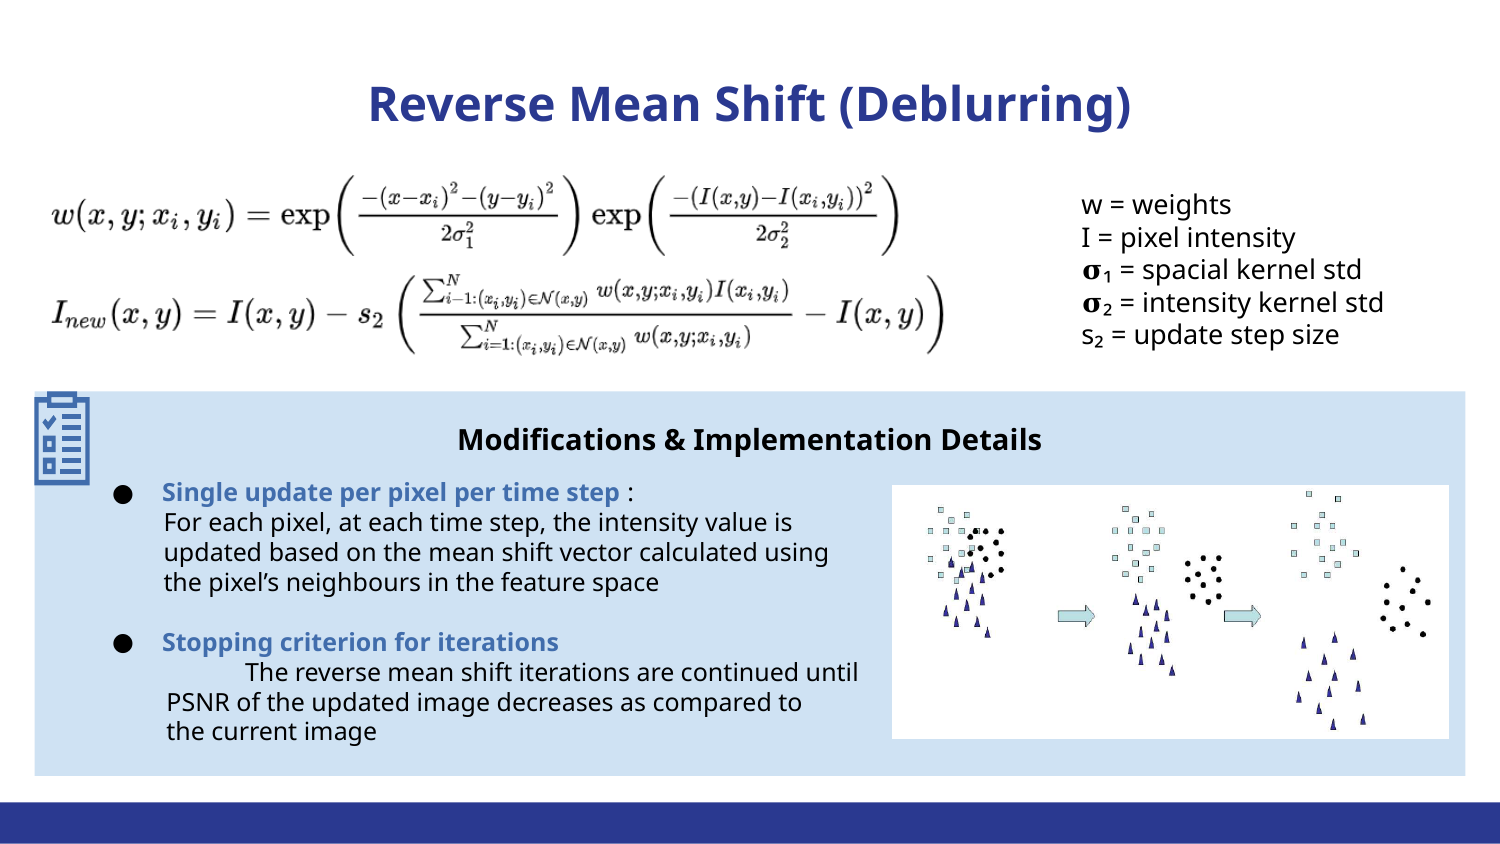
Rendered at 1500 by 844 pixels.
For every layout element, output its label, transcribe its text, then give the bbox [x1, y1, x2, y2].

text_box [34, 391, 90, 486]
picture [892, 485, 1450, 740]
text_box w = weights I = pixel intensity 𝛔₁ = spacial kernel std 𝛔₂ = intensity kernel std s₂ = update step size [1066, 172, 1413, 365]
text_box Modifications & Implementation Details Single update per pixel per time step : For each pixel, at each time step, the intensity value is updated based on the mean shift vector calculated using the pixel’s neighbours in the feature space Stopping criterion for iterations The reverse mean shift iterations are continued until PSNR of the updated image decreases as compared to the current image [34, 391, 1466, 776]
title Reverse Mean Shift (Deblurring) [51, 58, 1449, 158]
picture [50, 272, 951, 359]
picture [50, 172, 906, 259]
